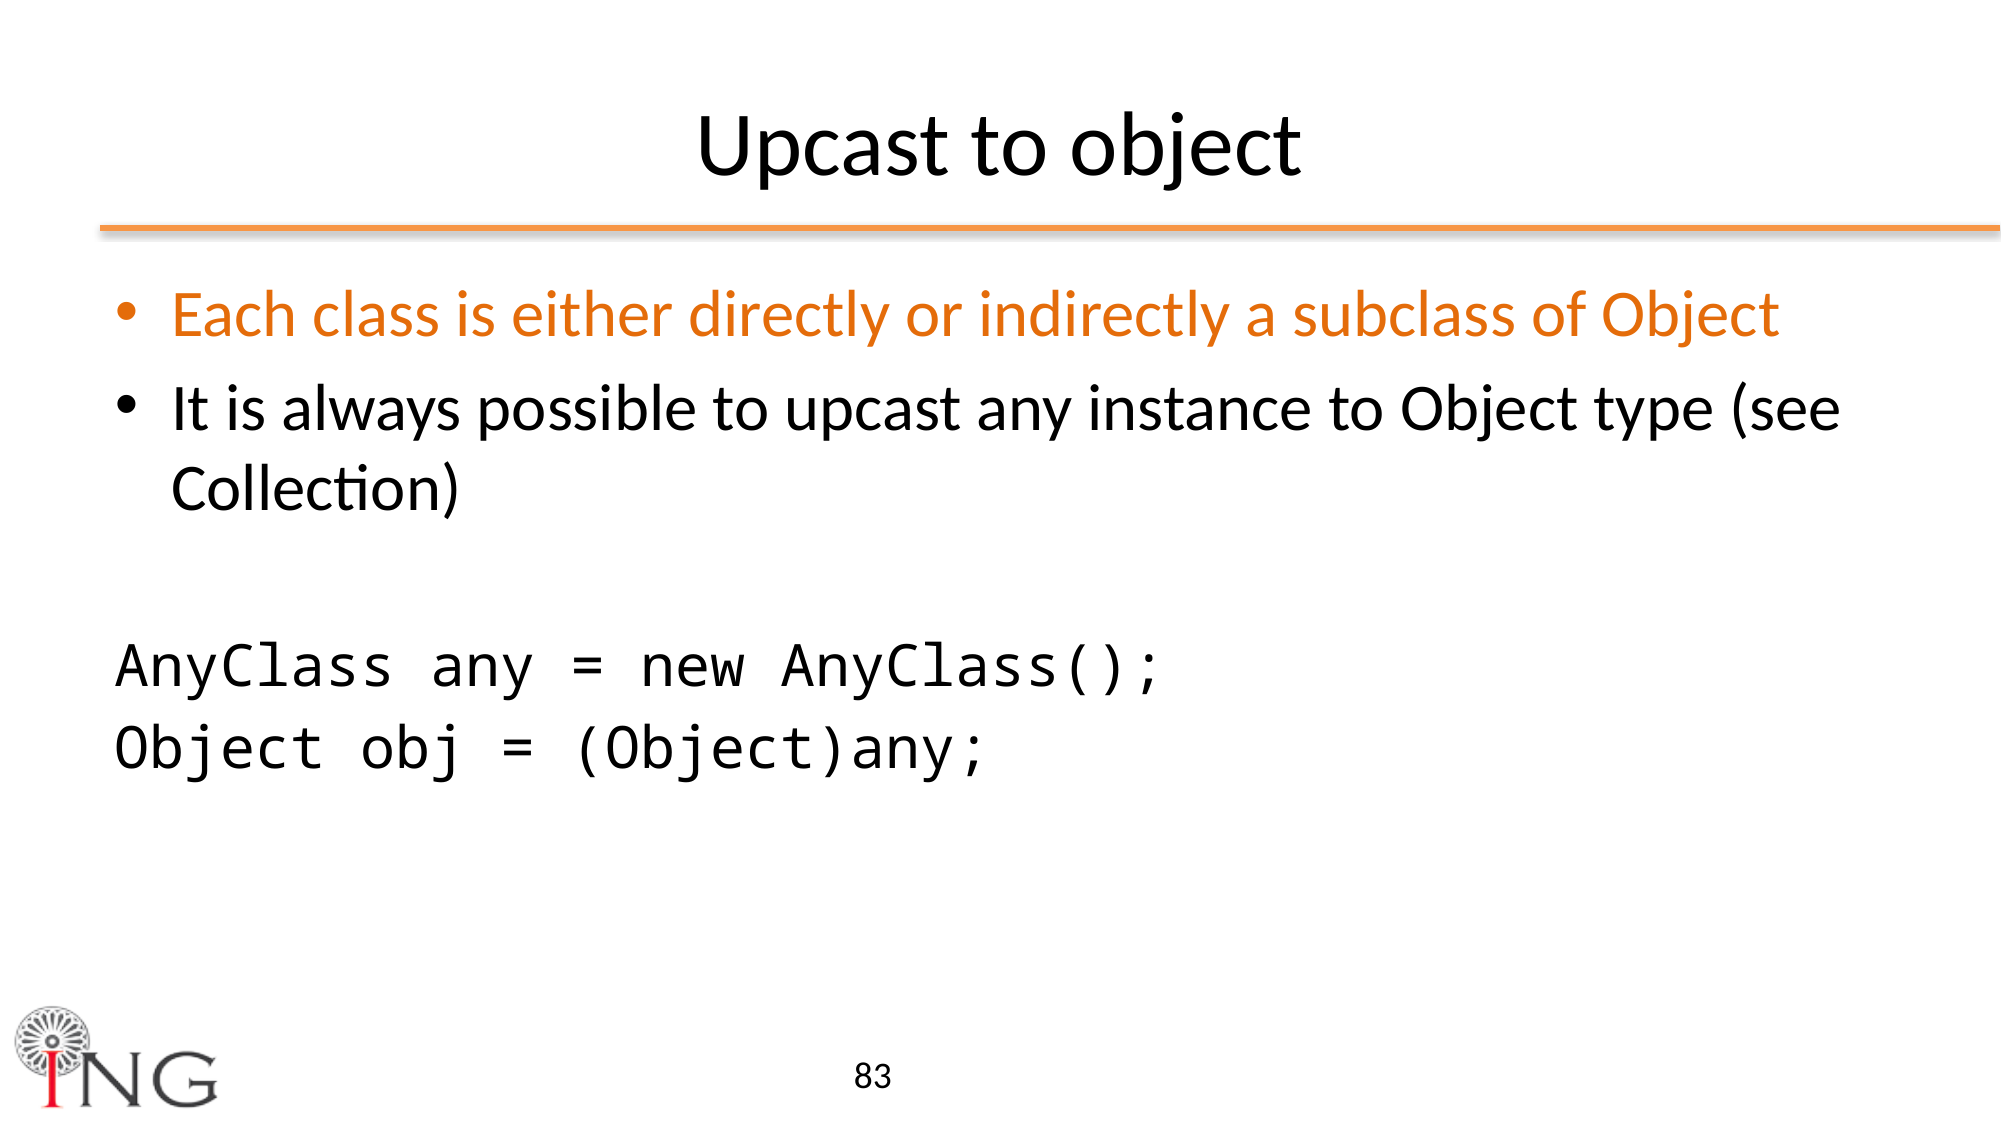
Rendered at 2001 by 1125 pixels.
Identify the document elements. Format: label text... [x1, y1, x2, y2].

picture [0, 987, 244, 1125]
slide_number 83 [839, 1043, 1900, 1104]
title Upcast to object [99, 45, 1900, 233]
list Each class is either directly or indirectly a subclass of Object It is always possible to upcast any instance to Object type (see Collection) AnyClass any = new AnyClass(); Object obj = (Object)any; [99, 262, 1900, 1005]
